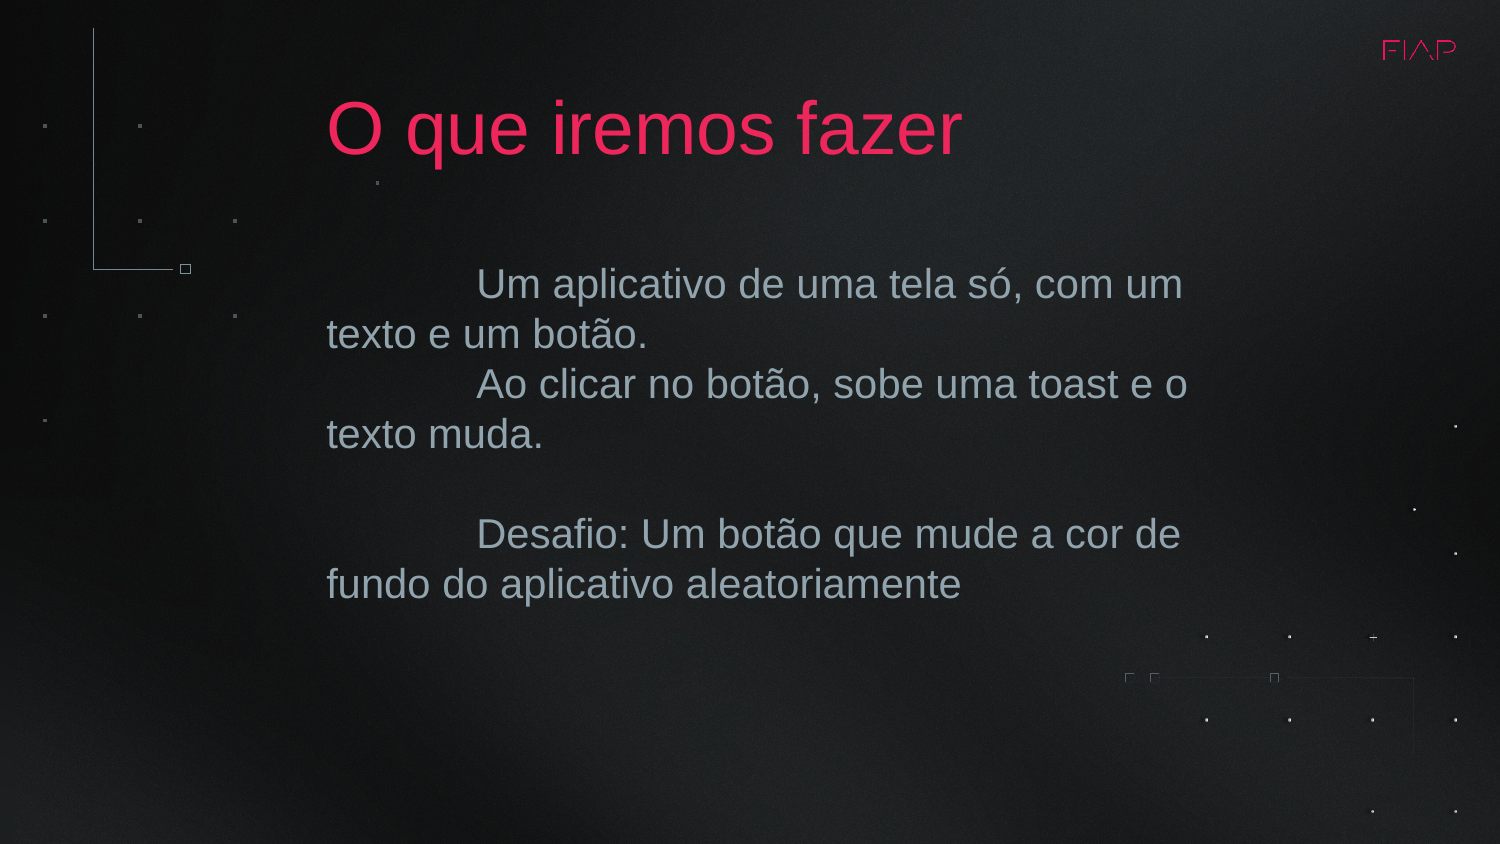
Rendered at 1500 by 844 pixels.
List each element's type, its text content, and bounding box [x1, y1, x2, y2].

text_box O que iremos fazer [383, 72, 1126, 177]
text_box Um aplicativo de uma tela só, com um texto e um botão. Ao clicar no botão, sobe uma toast e o texto muda. Desafio: Um botão que mude a cor de fundo do aplicativo aleatoriamente [311, 249, 1242, 615]
picture [0, 0, 1500, 844]
